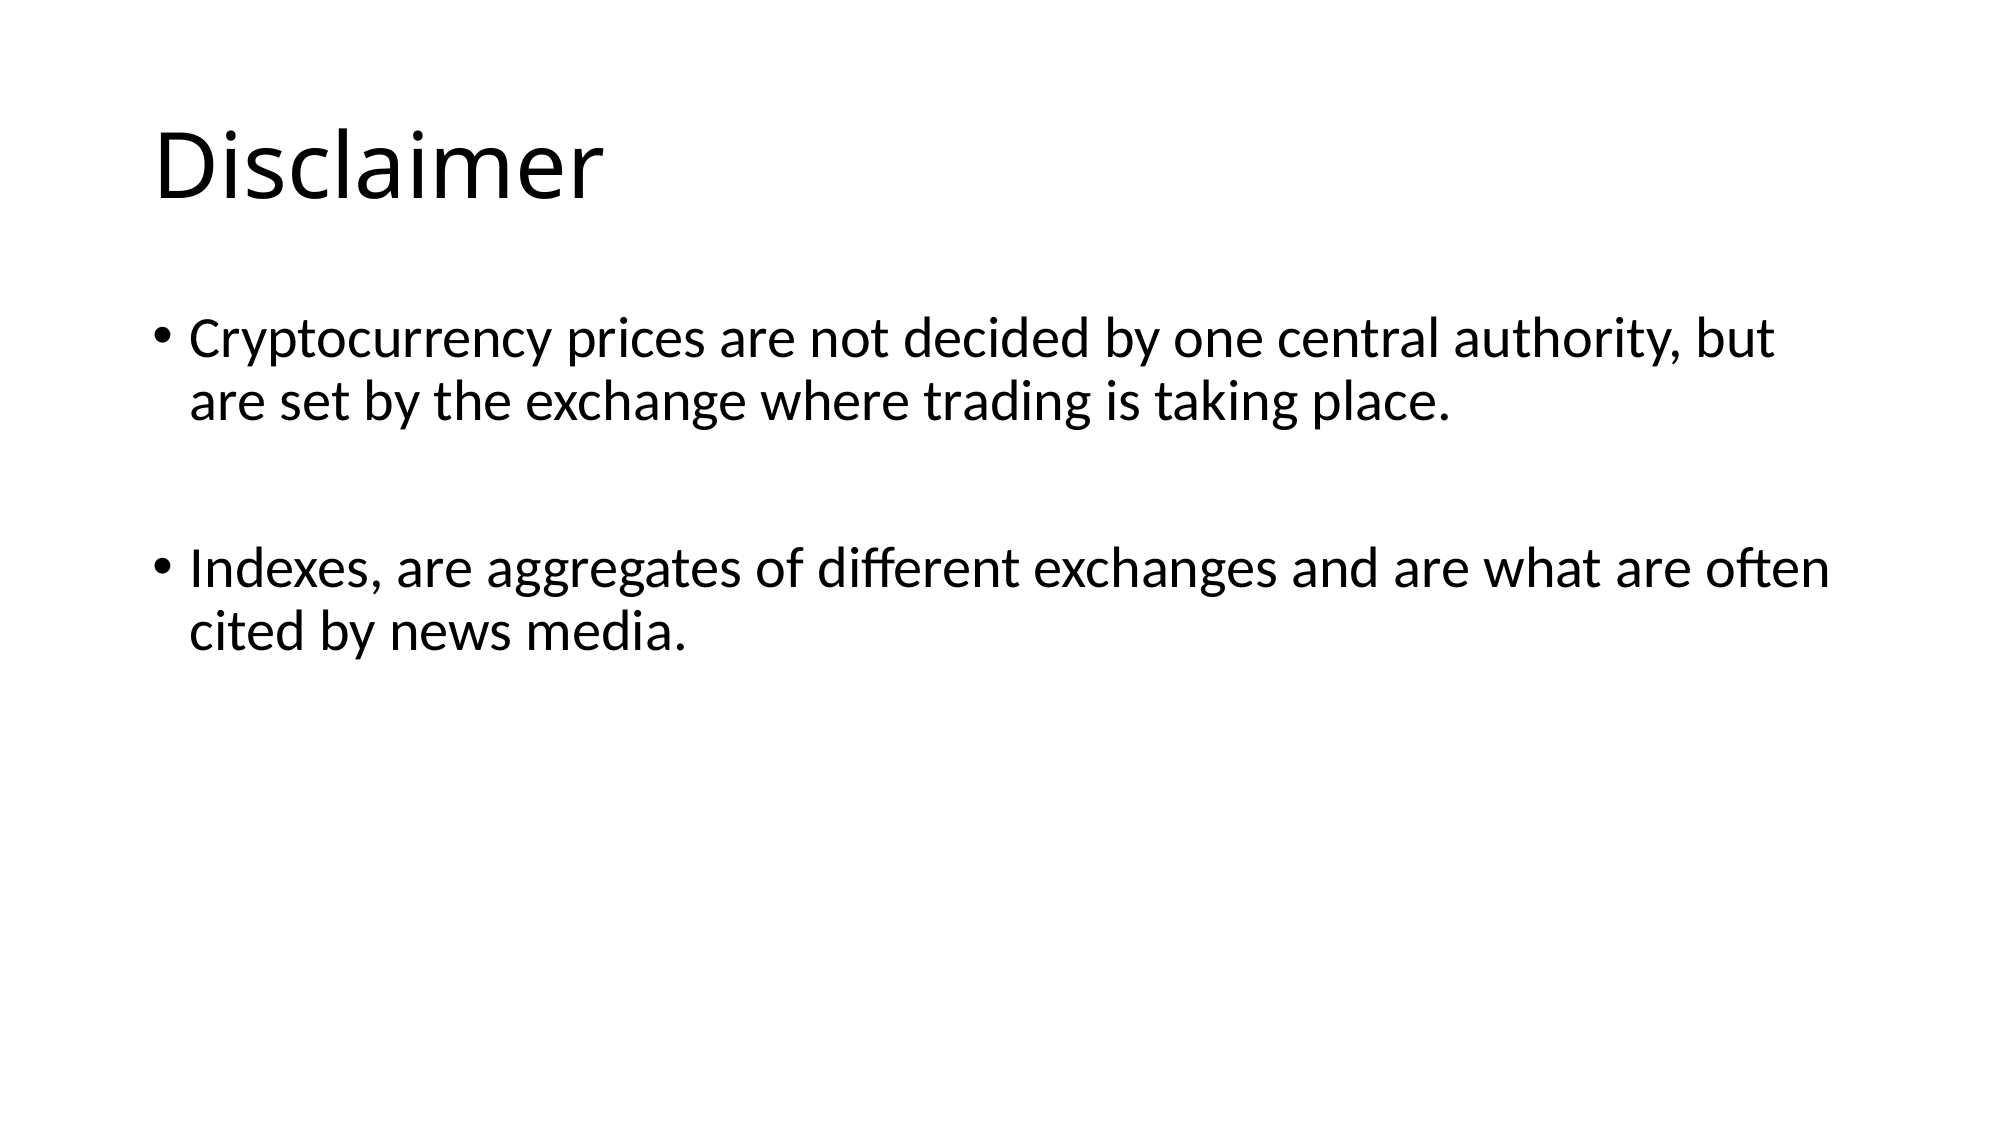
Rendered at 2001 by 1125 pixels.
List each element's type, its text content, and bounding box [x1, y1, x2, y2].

title Disclaimer [137, 59, 1863, 278]
list Cryptocurrency prices are not decided by one central authority, but are set by the exchange where trading is taking place. Indexes, are aggregates of different exchanges and are what are often cited by news media. [137, 299, 1863, 1014]
